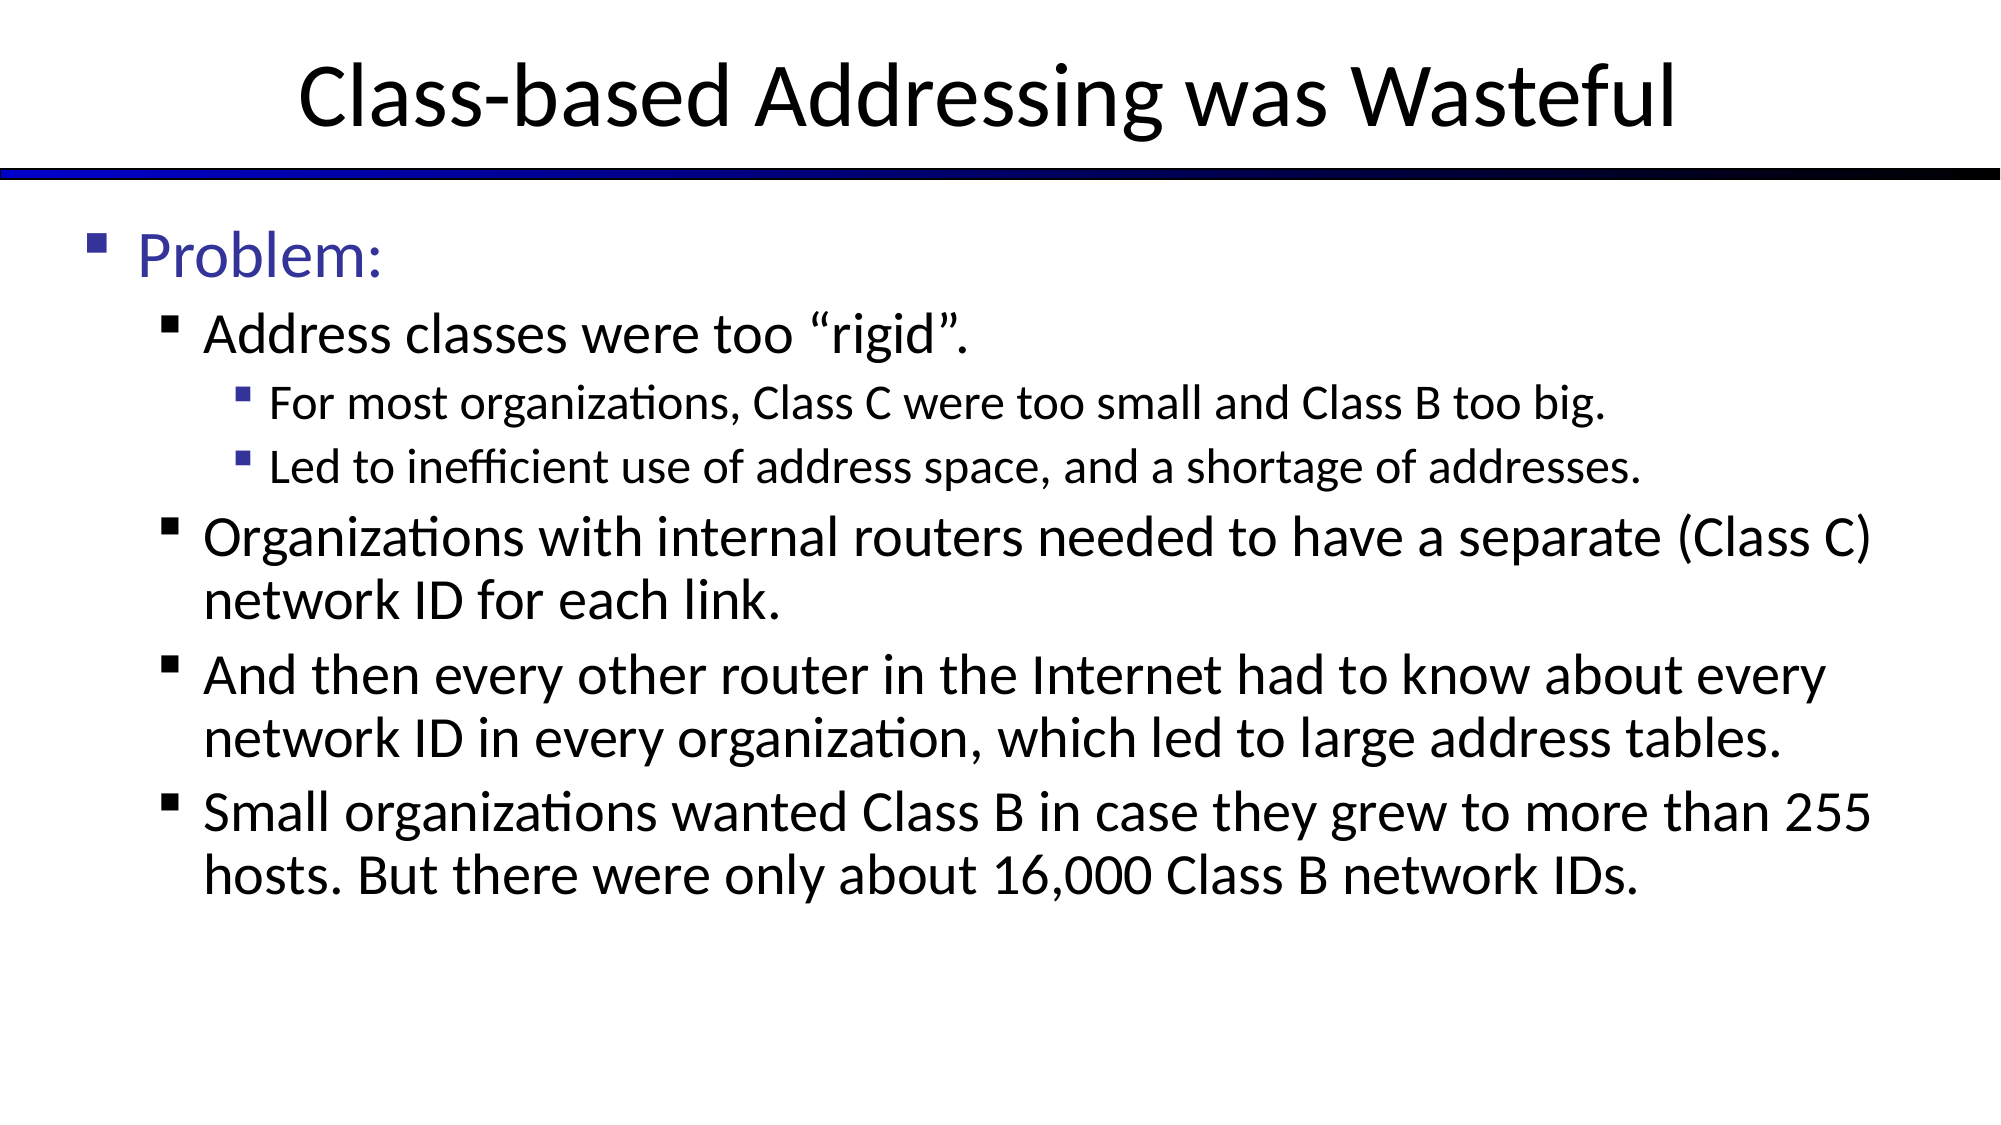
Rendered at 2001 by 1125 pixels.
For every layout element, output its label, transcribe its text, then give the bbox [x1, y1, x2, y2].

title Class-based Addressing was Wasteful [0, 0, 2000, 184]
list Problem: Address classes were too “rigid”. For most organizations, Class C were too small and Class B too big. Led to inefficient use of address space, and a shortage of addresses. Organizations with internal routers needed to have a separate (Class C) network ID for each link. And then every other router in the Internet had to know about every network ID in every organization, which led to large address tables. Small organizations wanted Class B in case they grew to more than 255 hosts. But there were only about 16,000 Class B network IDs. [66, 212, 1926, 989]
